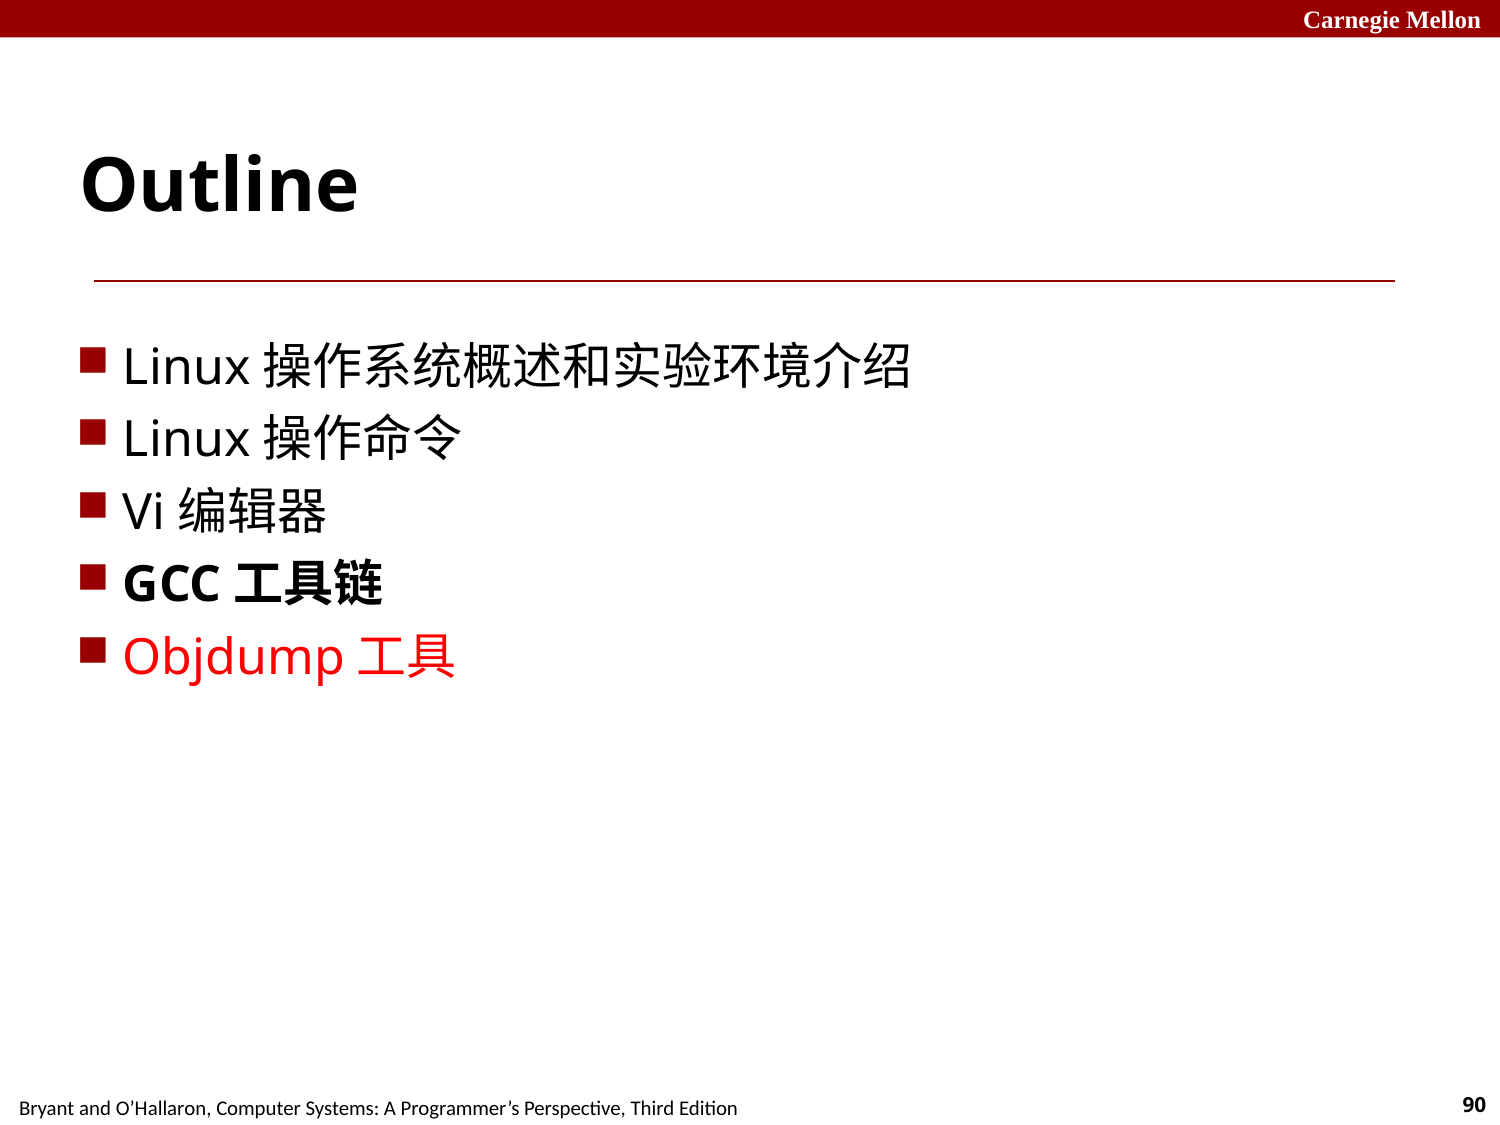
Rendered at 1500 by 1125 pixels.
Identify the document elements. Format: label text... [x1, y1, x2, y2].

list Linux操作系统概述和实验环境介绍 Linux操作命令 Vi编辑器 GCC工具链 Objdump工具 [74, 327, 1500, 836]
title Outline [72, 91, 1449, 271]
